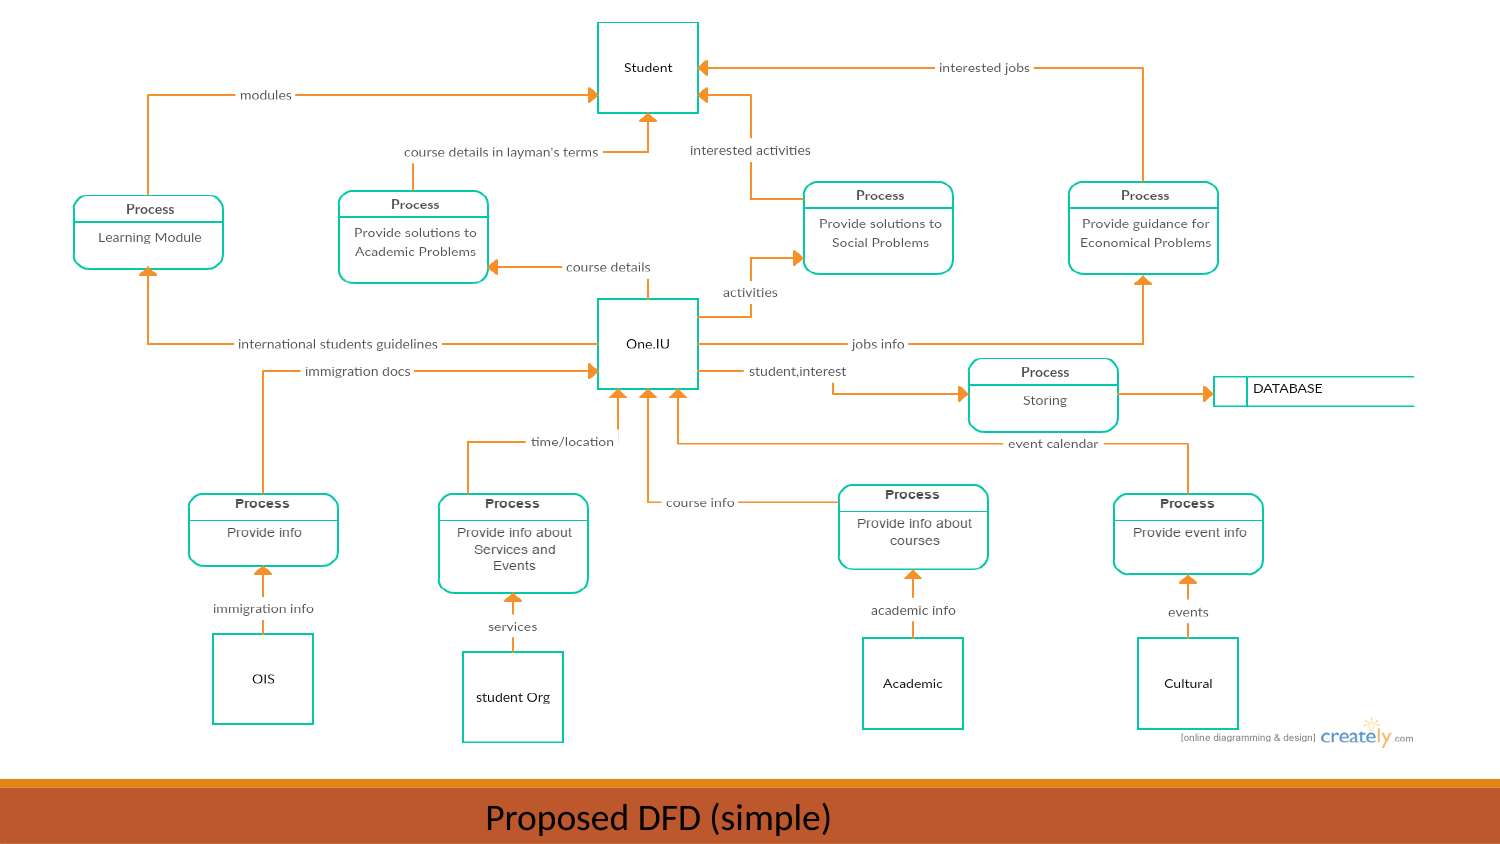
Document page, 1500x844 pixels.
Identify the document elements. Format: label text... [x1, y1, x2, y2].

picture [63, 12, 1419, 751]
text_box Proposed DFD (simple) [474, 786, 1015, 844]
